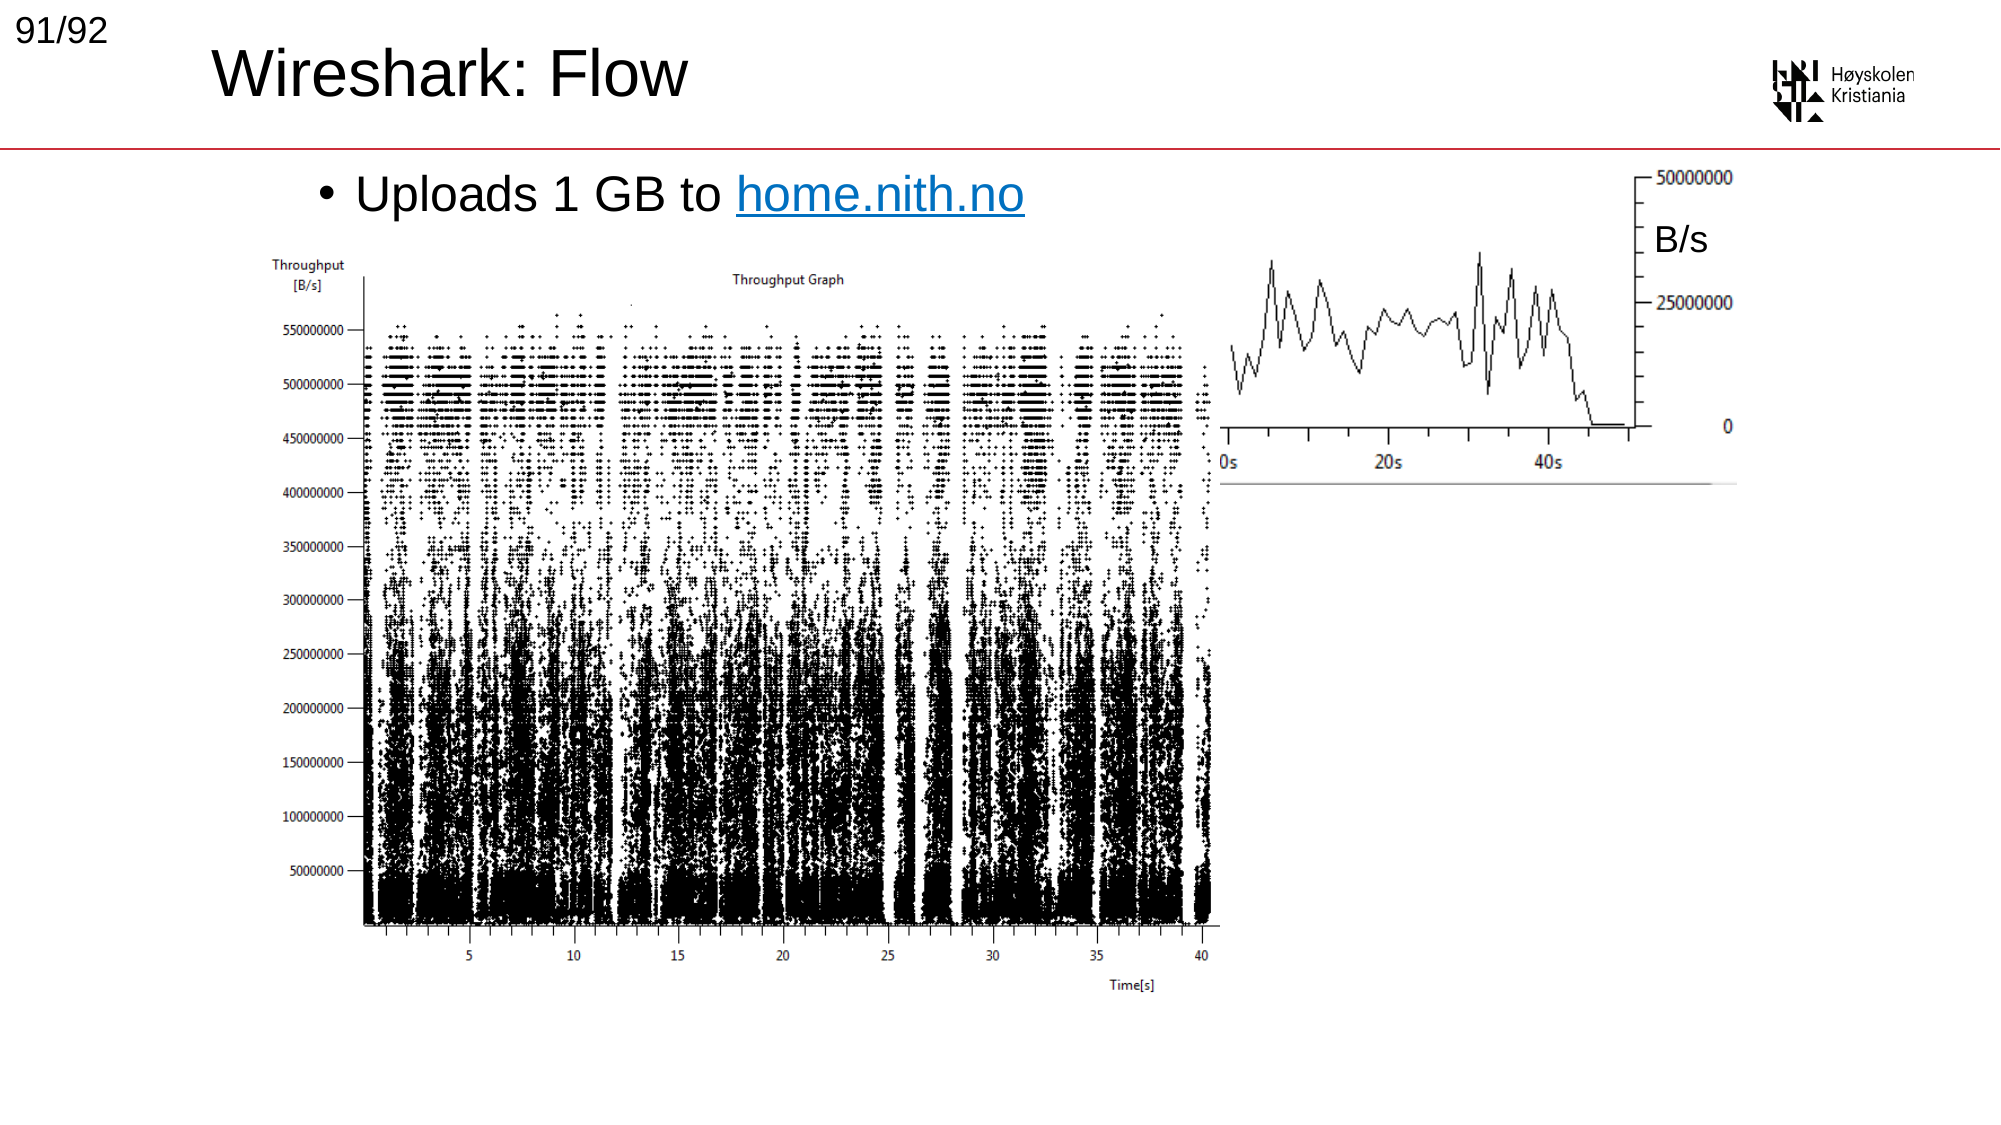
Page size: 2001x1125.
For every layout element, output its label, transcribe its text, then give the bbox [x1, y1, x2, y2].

title Wireshark: Flow [196, 30, 1961, 135]
slide_number 91/92 [0, 0, 208, 74]
list Uploads 1 GB to home.nith.no [303, 160, 1654, 244]
picture [255, 164, 1737, 1000]
